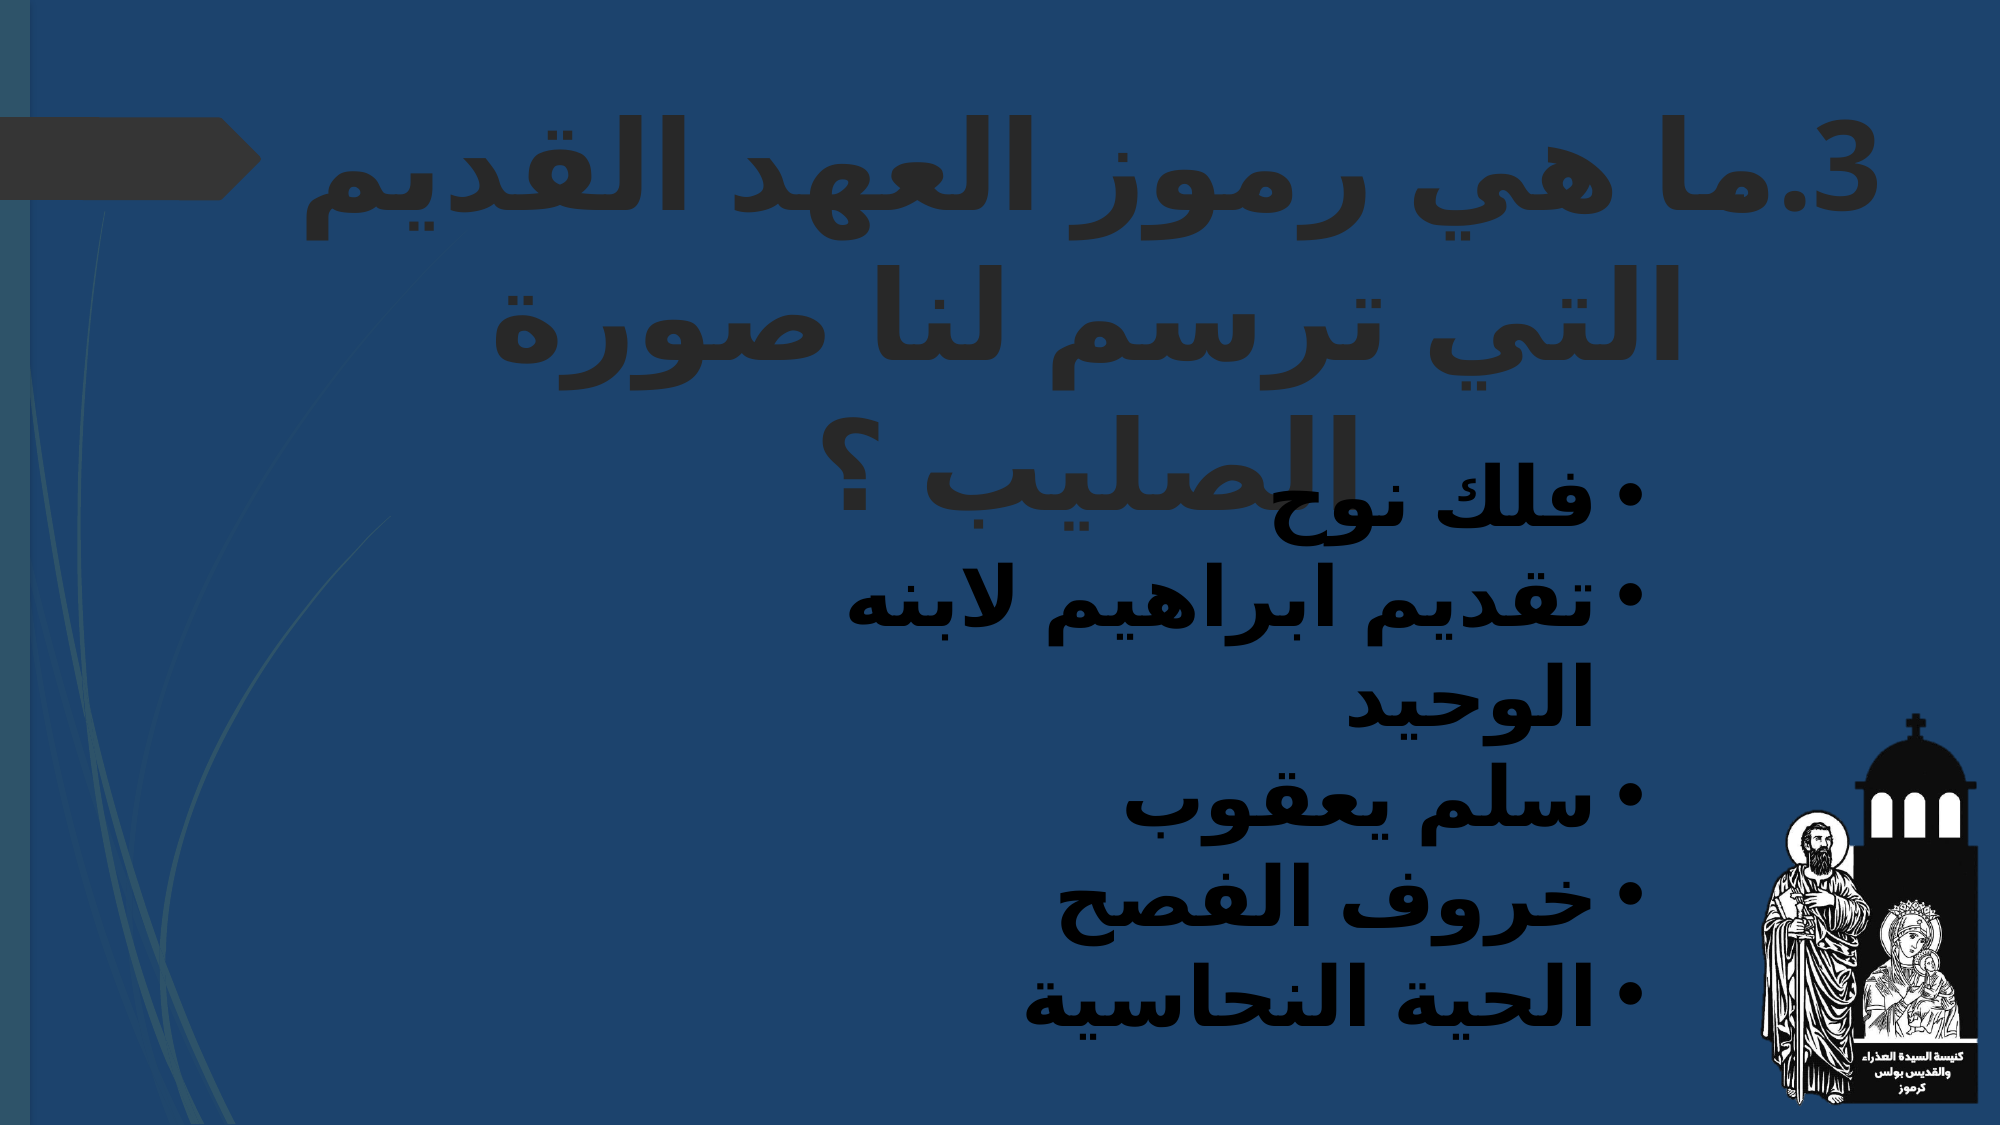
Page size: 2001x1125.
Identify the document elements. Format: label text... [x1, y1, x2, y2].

text_box 3.ما هي رموز العهد القديم التي ترسم لنا صورة الصليب ؟ [200, 78, 1981, 544]
text_box فلك نوح تقديم ابراهيم لابنه الوحيد سلم يعقوب خروف الفصح الحية النحاسية [573, 435, 1660, 1051]
picture [1627, 662, 2000, 1125]
